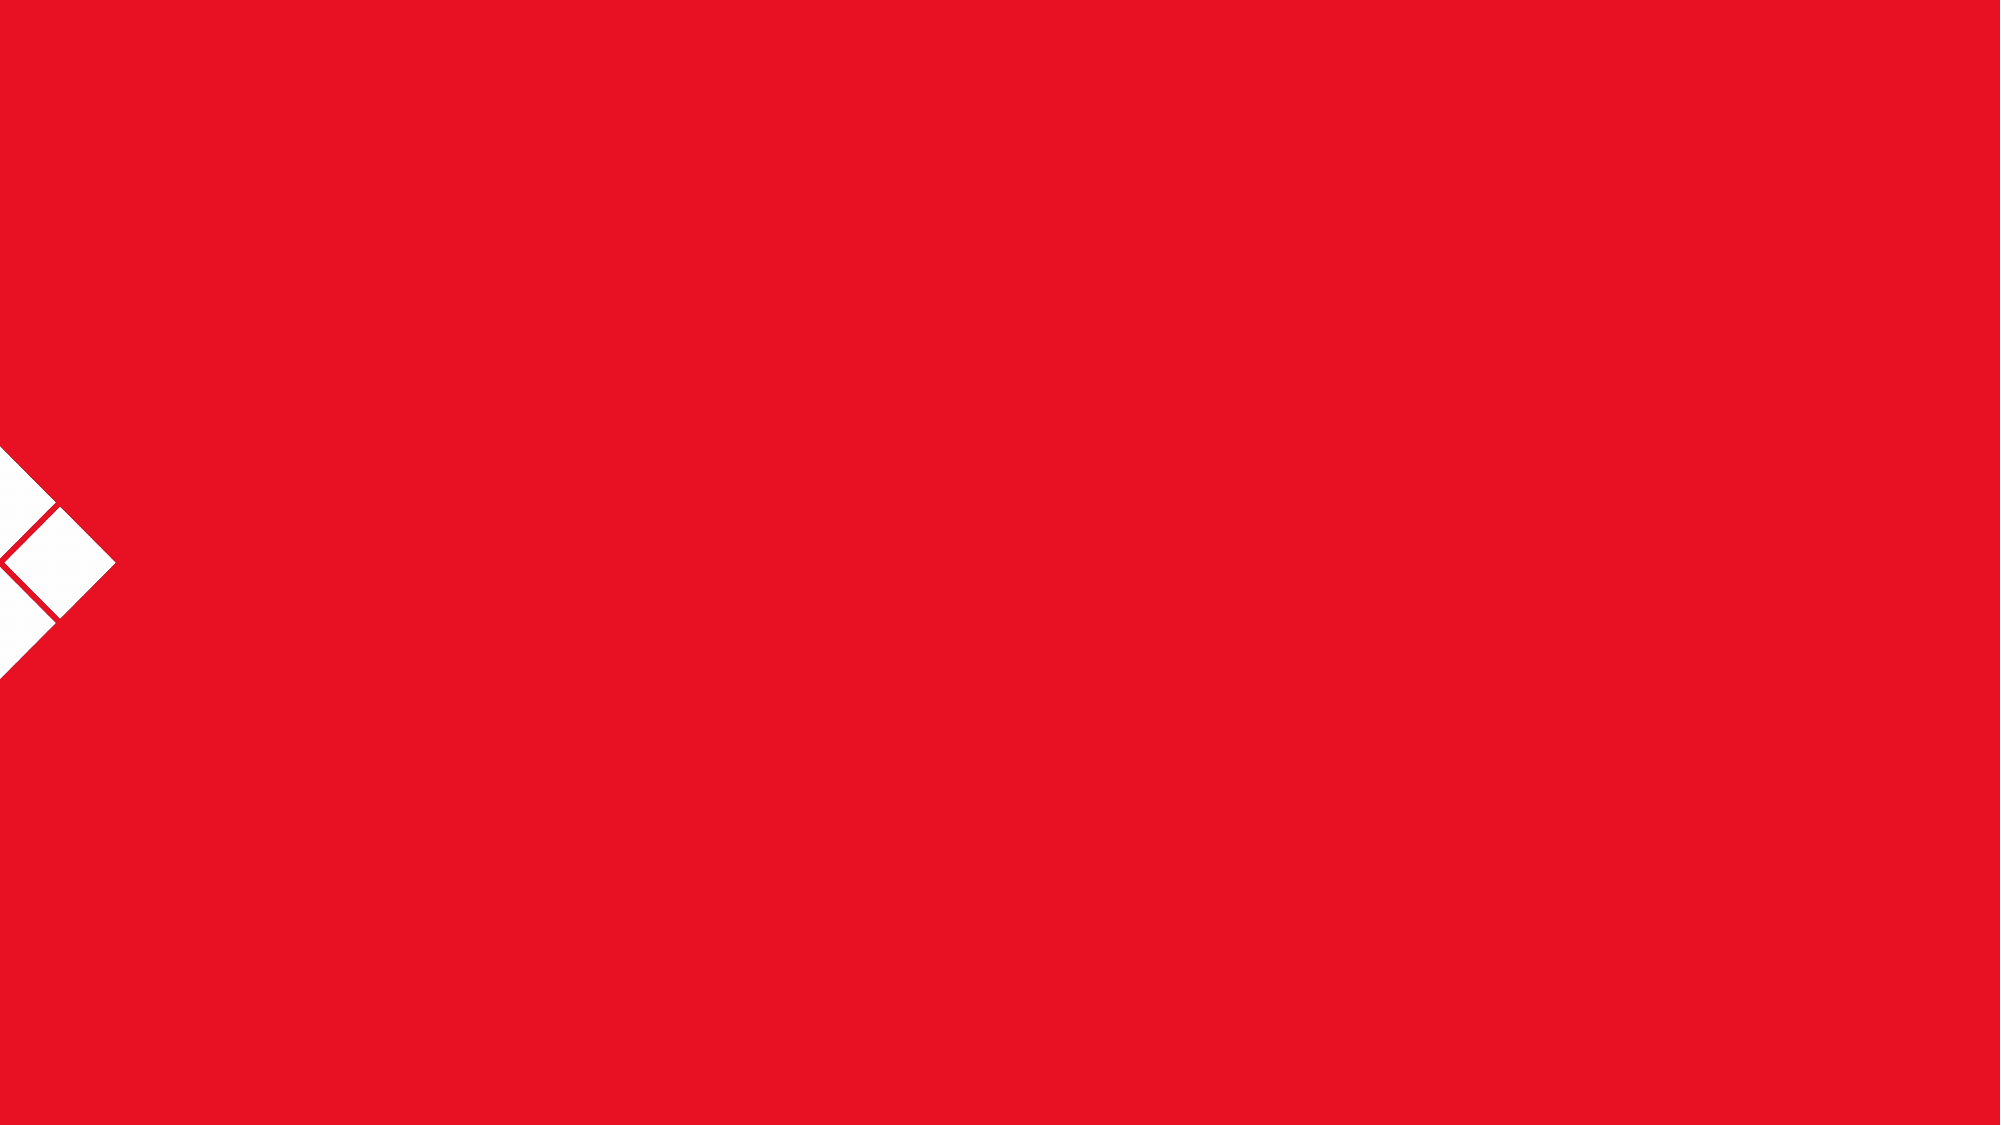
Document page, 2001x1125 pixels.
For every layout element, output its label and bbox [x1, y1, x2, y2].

picture [0, 447, 115, 678]
